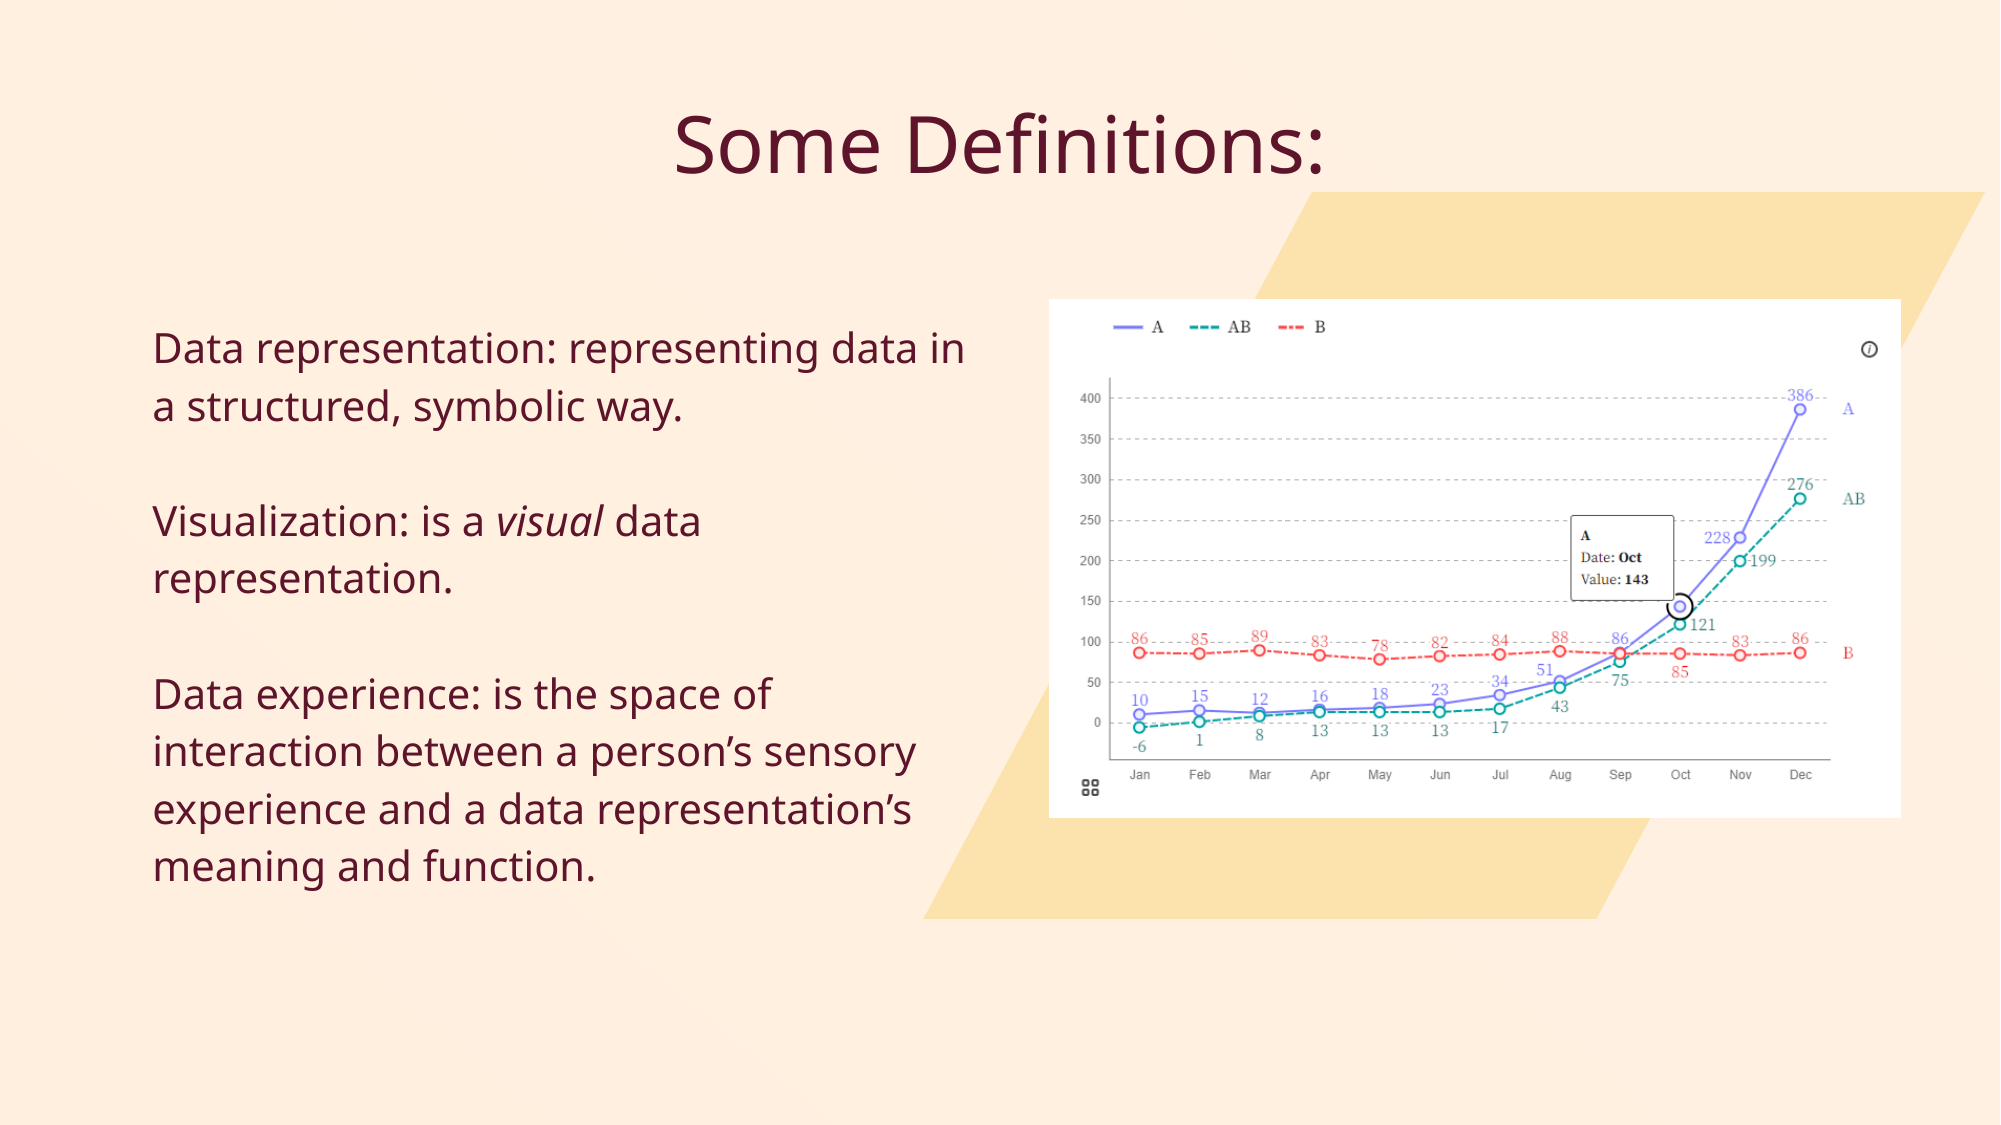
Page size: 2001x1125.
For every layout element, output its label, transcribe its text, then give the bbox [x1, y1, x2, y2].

text_box [988, 688, 1649, 921]
text_box [1253, 190, 1987, 347]
title Some Definitions: [118, 79, 1882, 205]
picture [1049, 299, 1901, 819]
list Data representation: representing data in a structured, symbolic way. Visualization: is a visual data representation. Data experience: is the space of interaction between a person’s sensory experience and a data representation’s meaning and function. [137, 299, 988, 1014]
